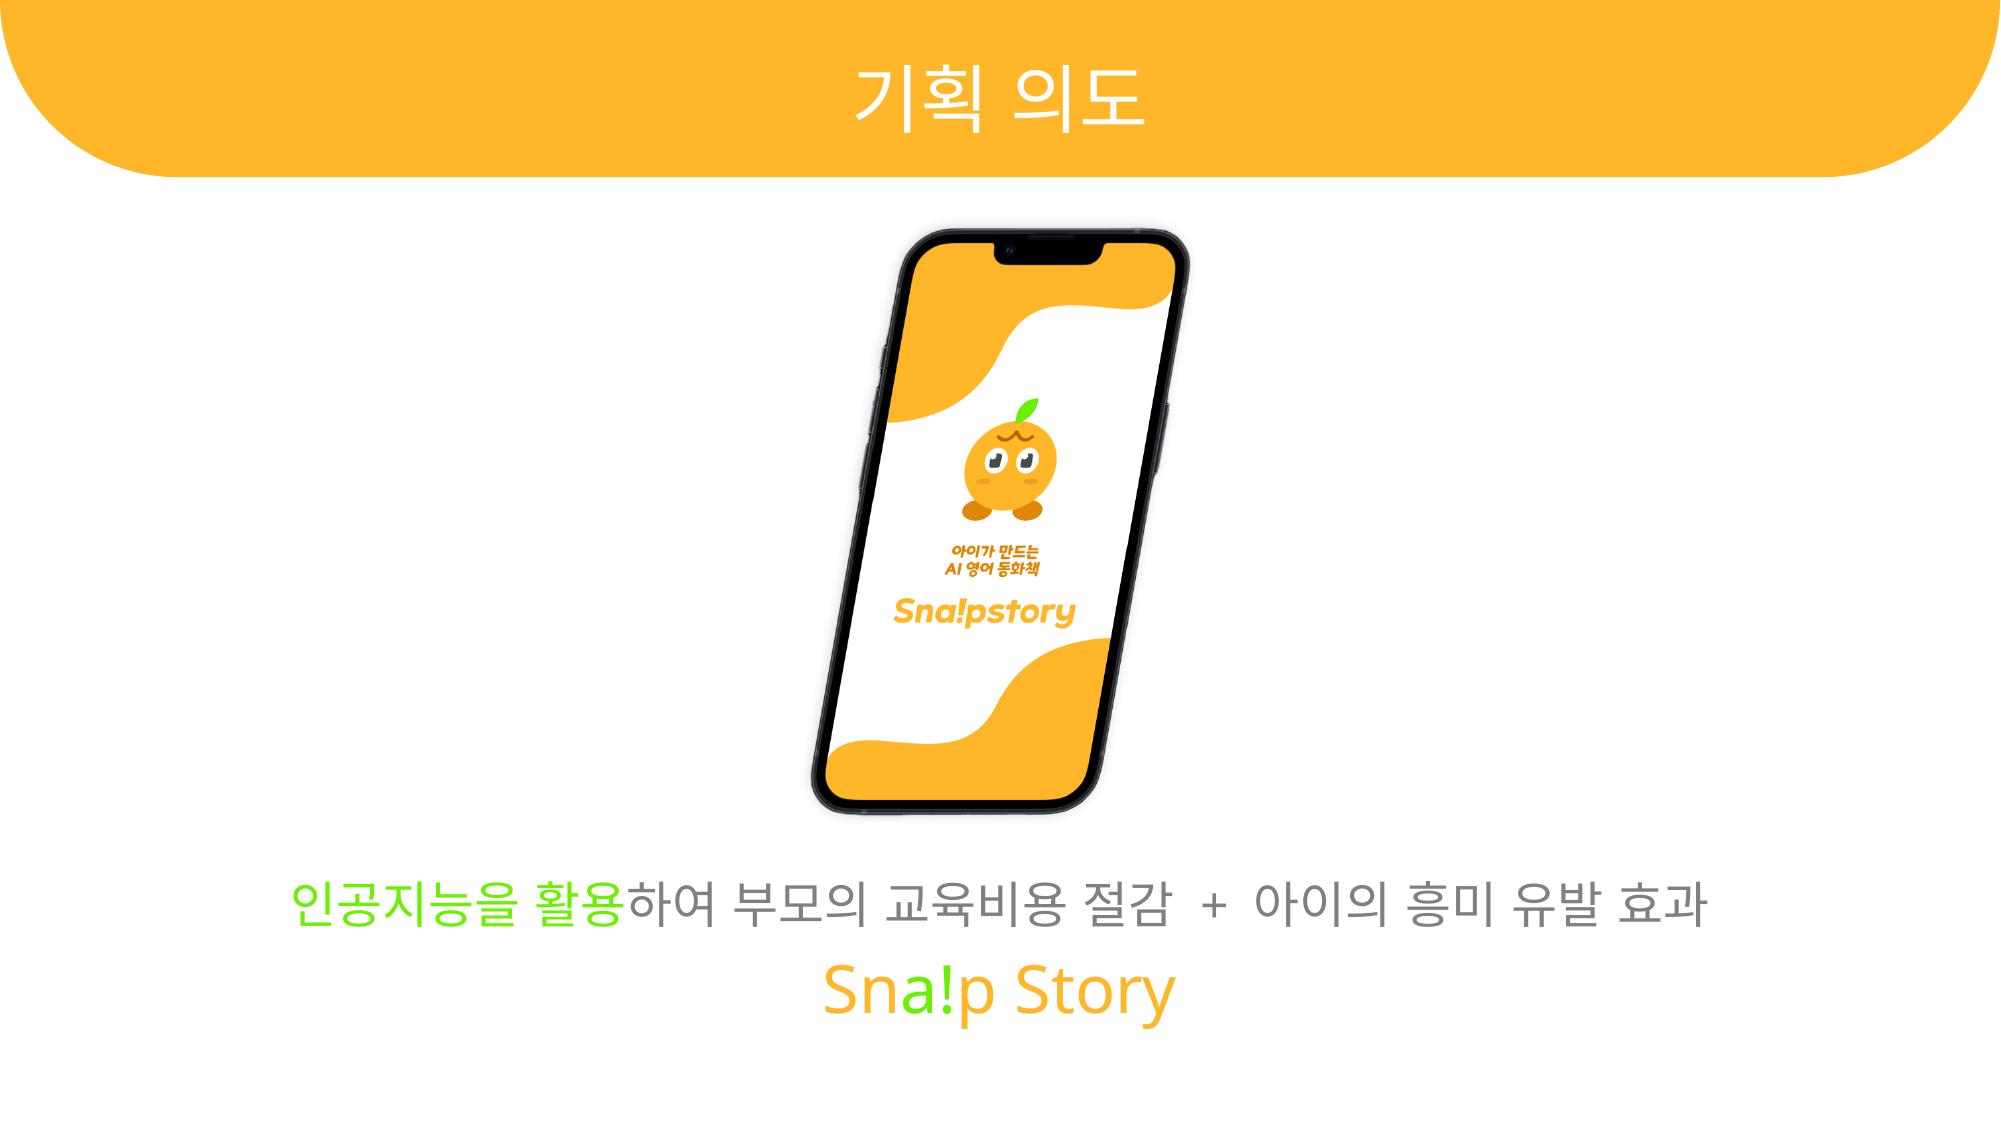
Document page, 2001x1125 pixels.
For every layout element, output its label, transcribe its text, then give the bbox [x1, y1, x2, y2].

list 인공지능을 활용하여 부모의 교육비용 절감 + 아이의 흥미 유발 효과 Sna!p Story [137, 865, 1863, 1043]
picture [809, 225, 1191, 817]
title 기획 의도 [137, 29, 1863, 178]
